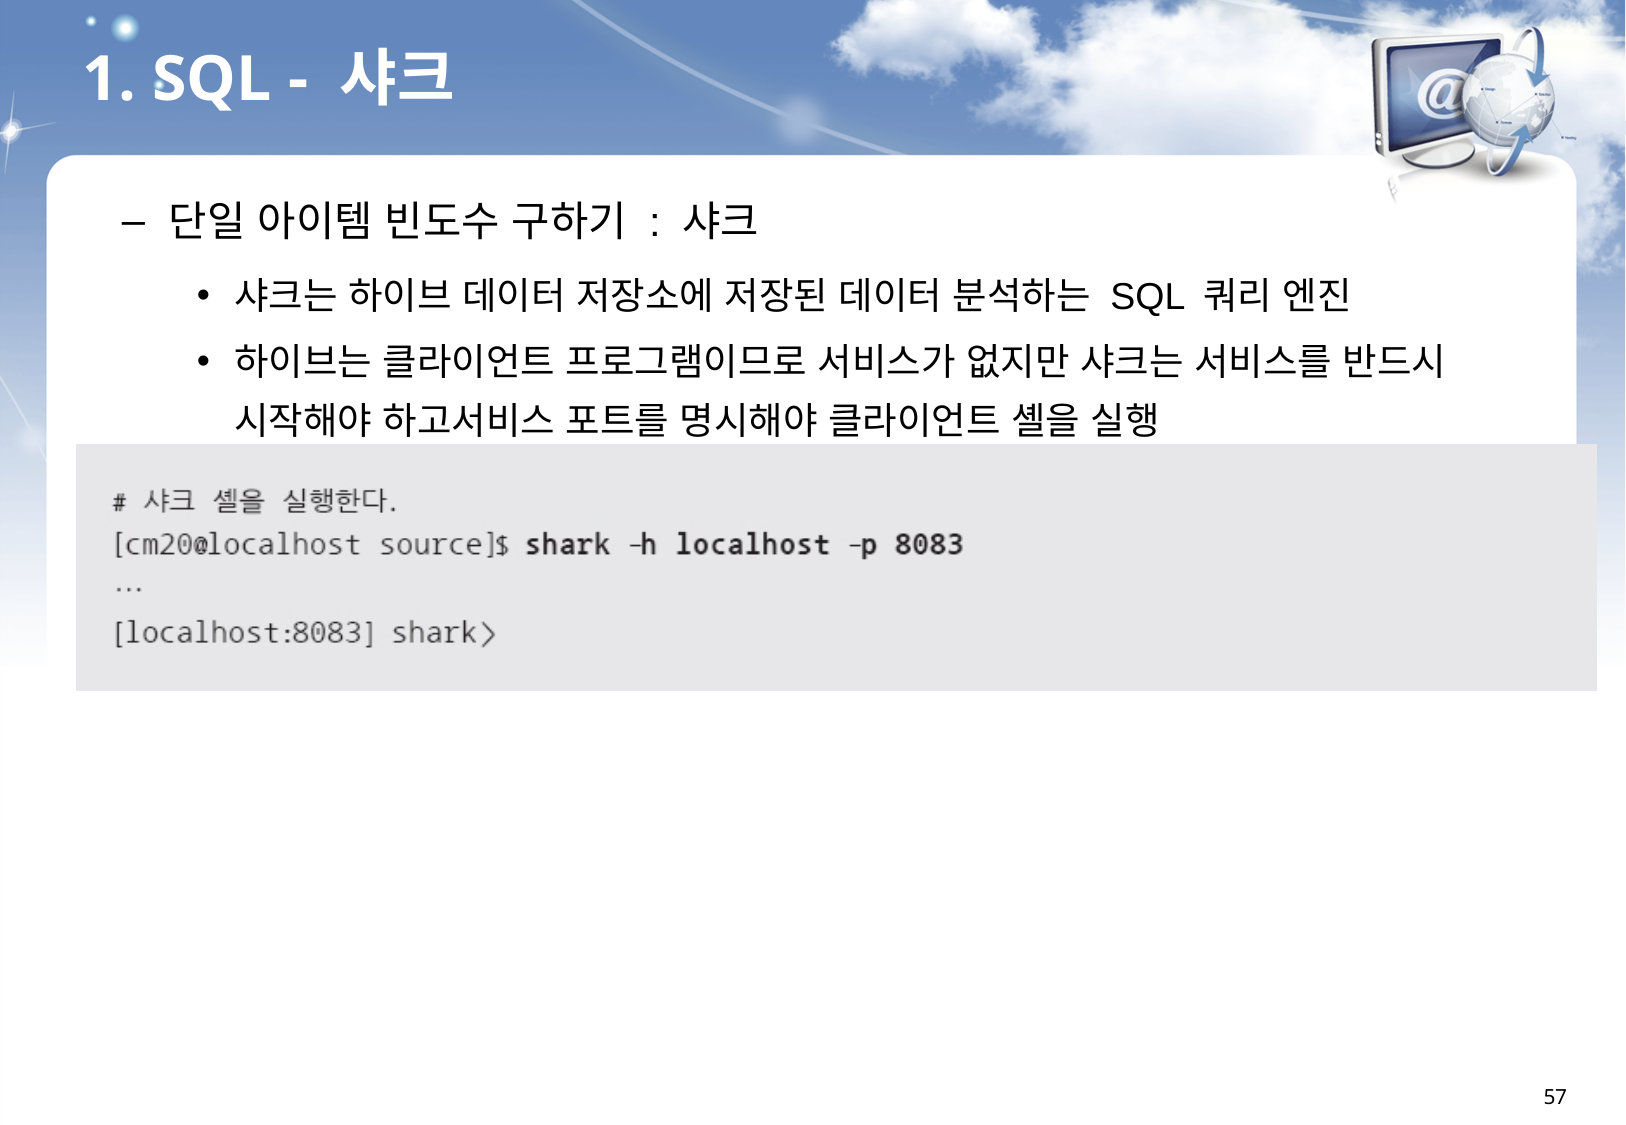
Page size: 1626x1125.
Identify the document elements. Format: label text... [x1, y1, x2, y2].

list 단일 아이템 빈도수 구하기 : 샤크 샤크는 하이브 데이터 저장소에 저장된 데이터 분석하는 SQL 쿼리 엔진 하이브는 클라이언트 프로그램이므로 서비스가 없지만 샤크는 서비스를 반드시 시작해야 하고서비스 포트를 명시해야 클라이언트 셸을 실행 [31, 172, 1581, 1083]
text_box 1. SQL - 샤크 [68, 31, 1498, 102]
picture [0, 0, 1626, 1125]
